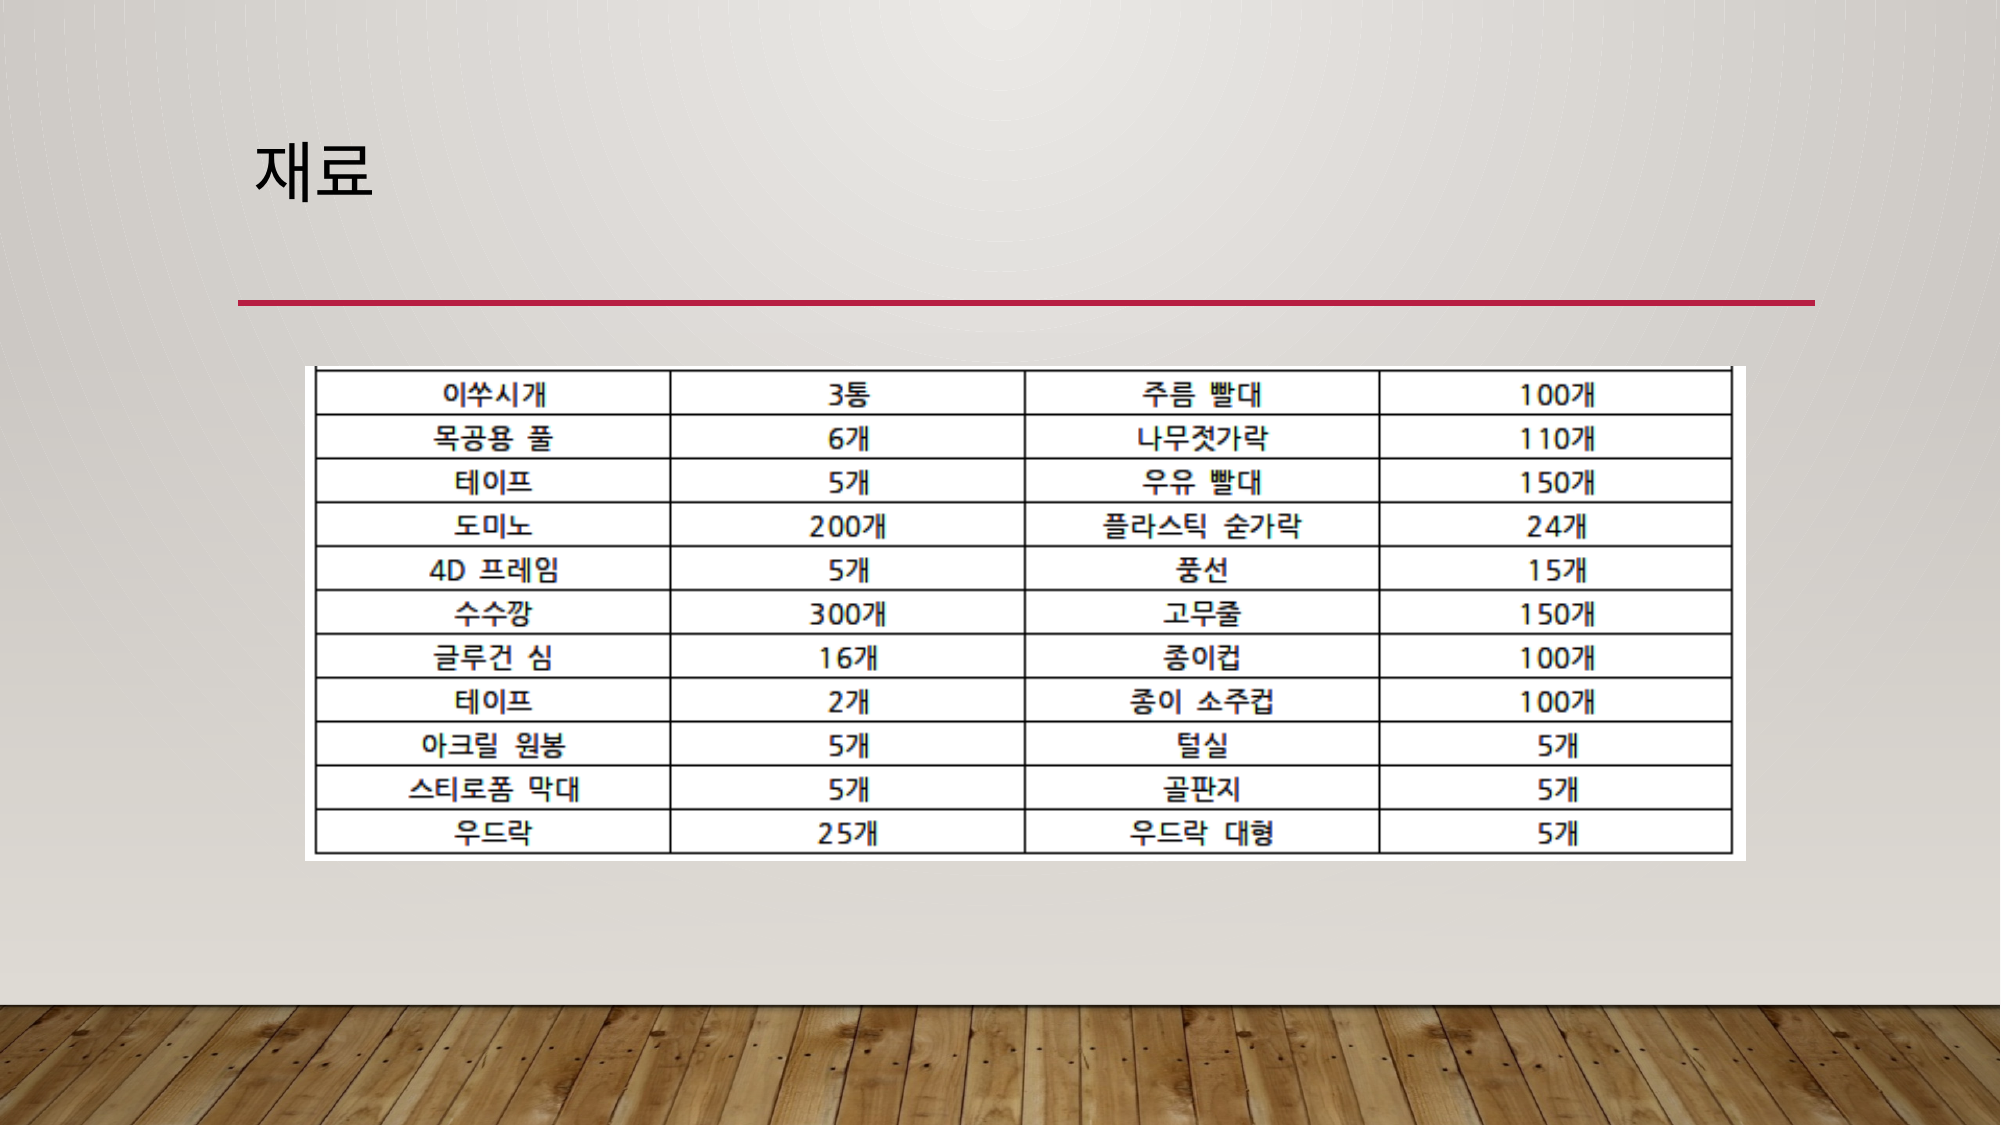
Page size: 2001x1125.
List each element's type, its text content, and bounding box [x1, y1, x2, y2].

title 재료 [238, 131, 1814, 305]
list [305, 366, 1746, 861]
picture [0, 1005, 2000, 1125]
